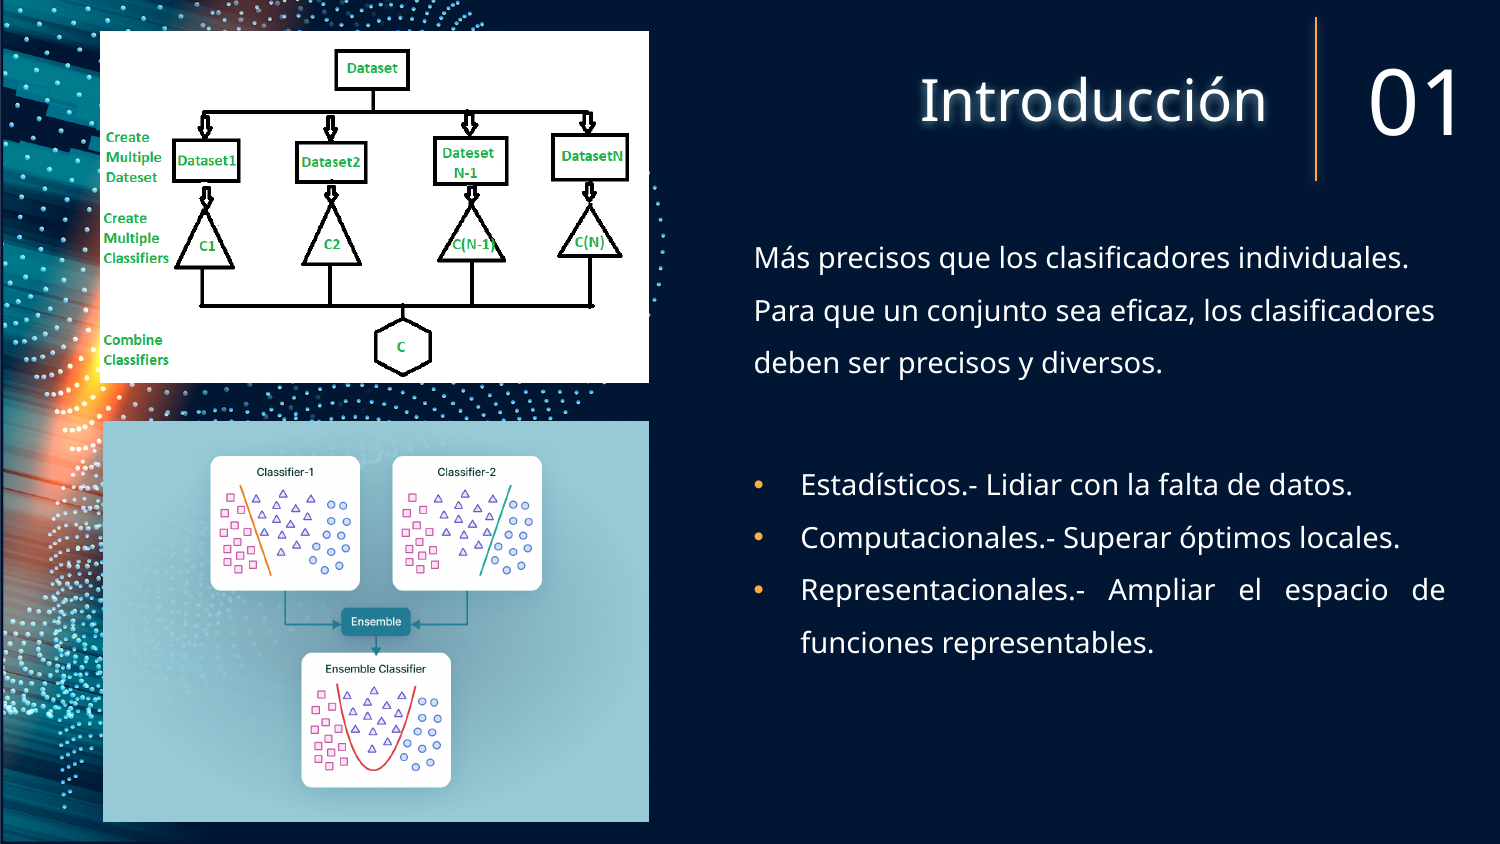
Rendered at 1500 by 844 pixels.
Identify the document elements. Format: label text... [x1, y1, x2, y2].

picture [0, 0, 1500, 844]
text_box Introducción [780, 49, 1284, 148]
text_box Más precisos que los clasificadores individuales. Para que un conjunto sea eficaz, los clasificadores deben ser precisos y diversos. Estadísticos.- Lidiar con la falta de datos. Computacionales.- Superar óptimos locales. Representacionales.- Ampliar el espacio de funciones representables. [738, 206, 1462, 740]
text_box 01 [1328, 22, 1488, 175]
